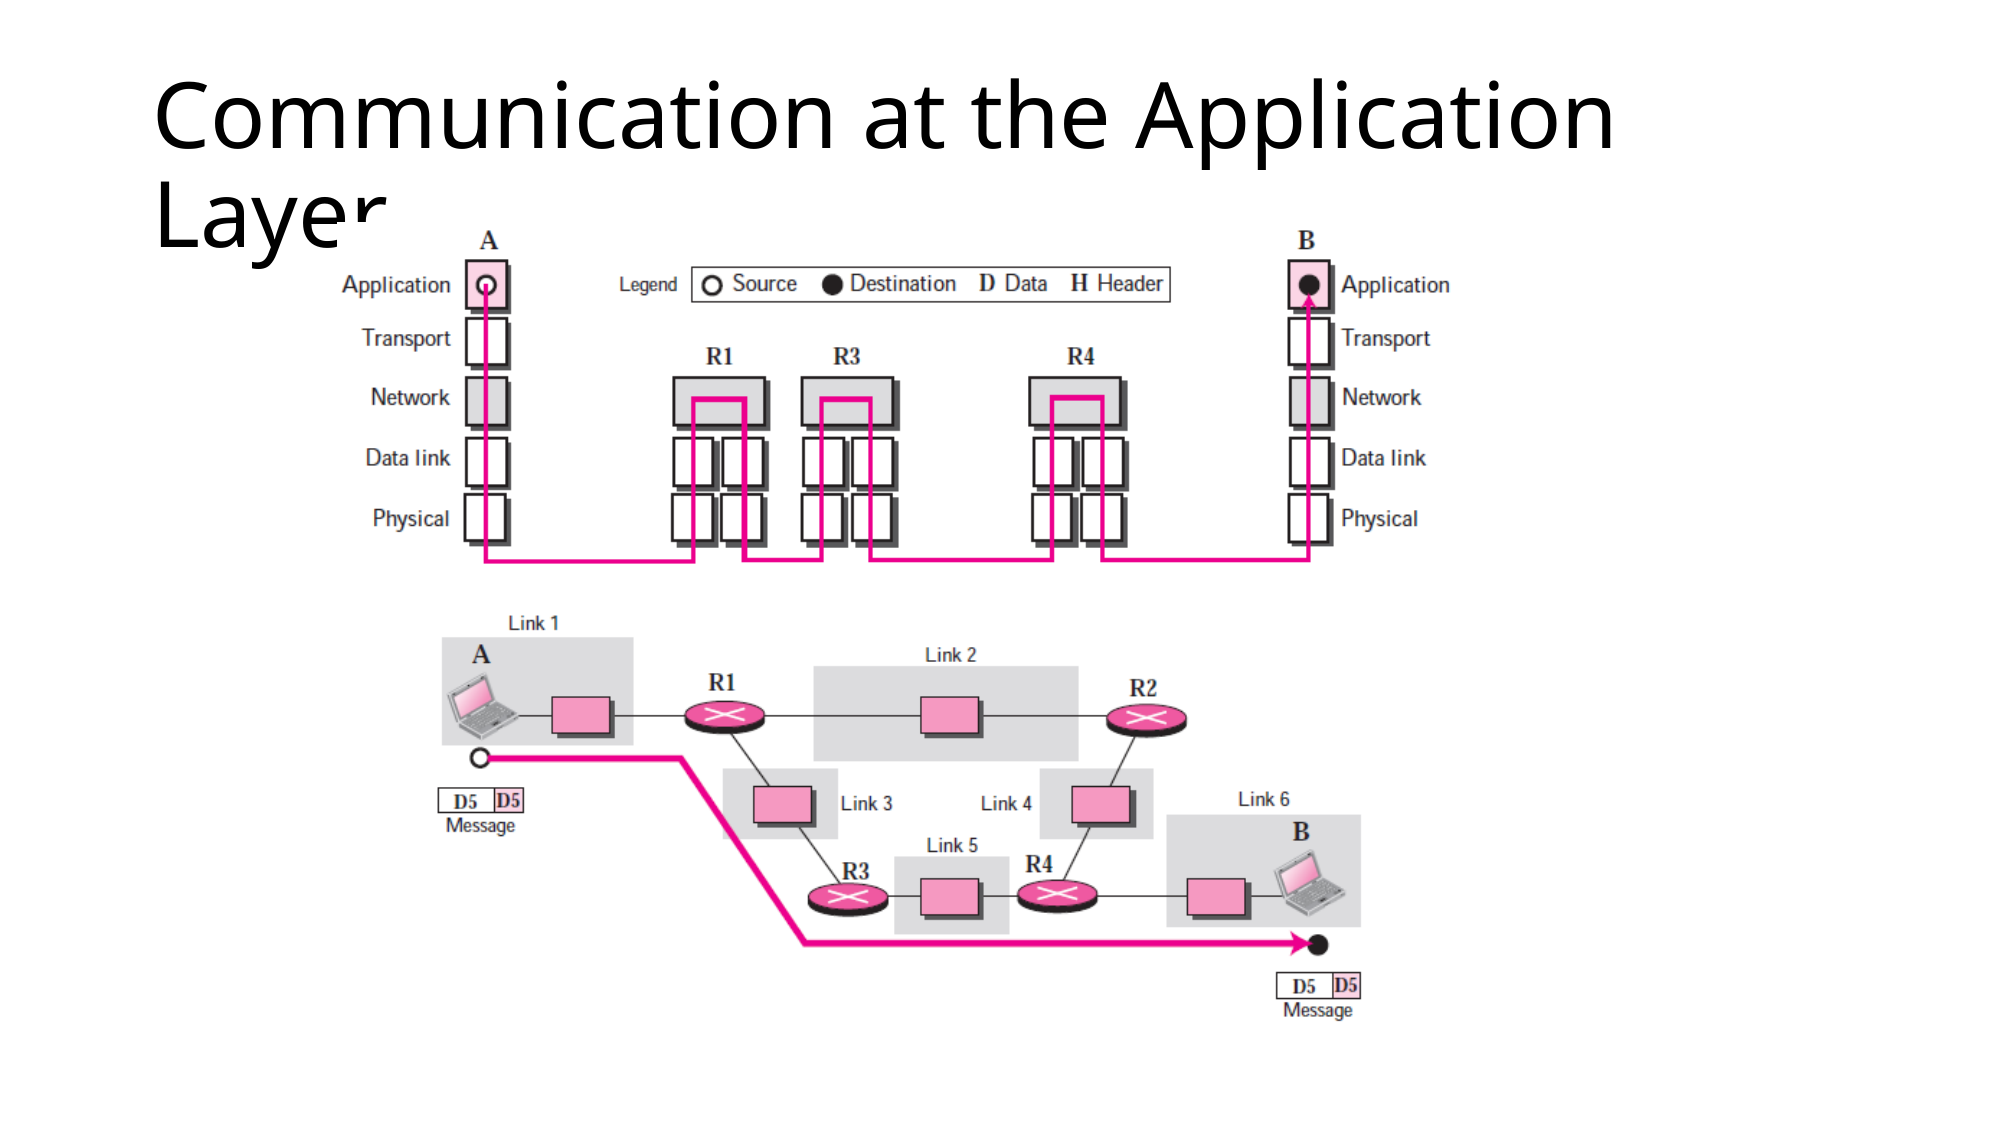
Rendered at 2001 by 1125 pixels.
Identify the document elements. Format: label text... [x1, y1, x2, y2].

title Communication at the Application Layer [137, 59, 1863, 278]
picture [337, 222, 1475, 1037]
